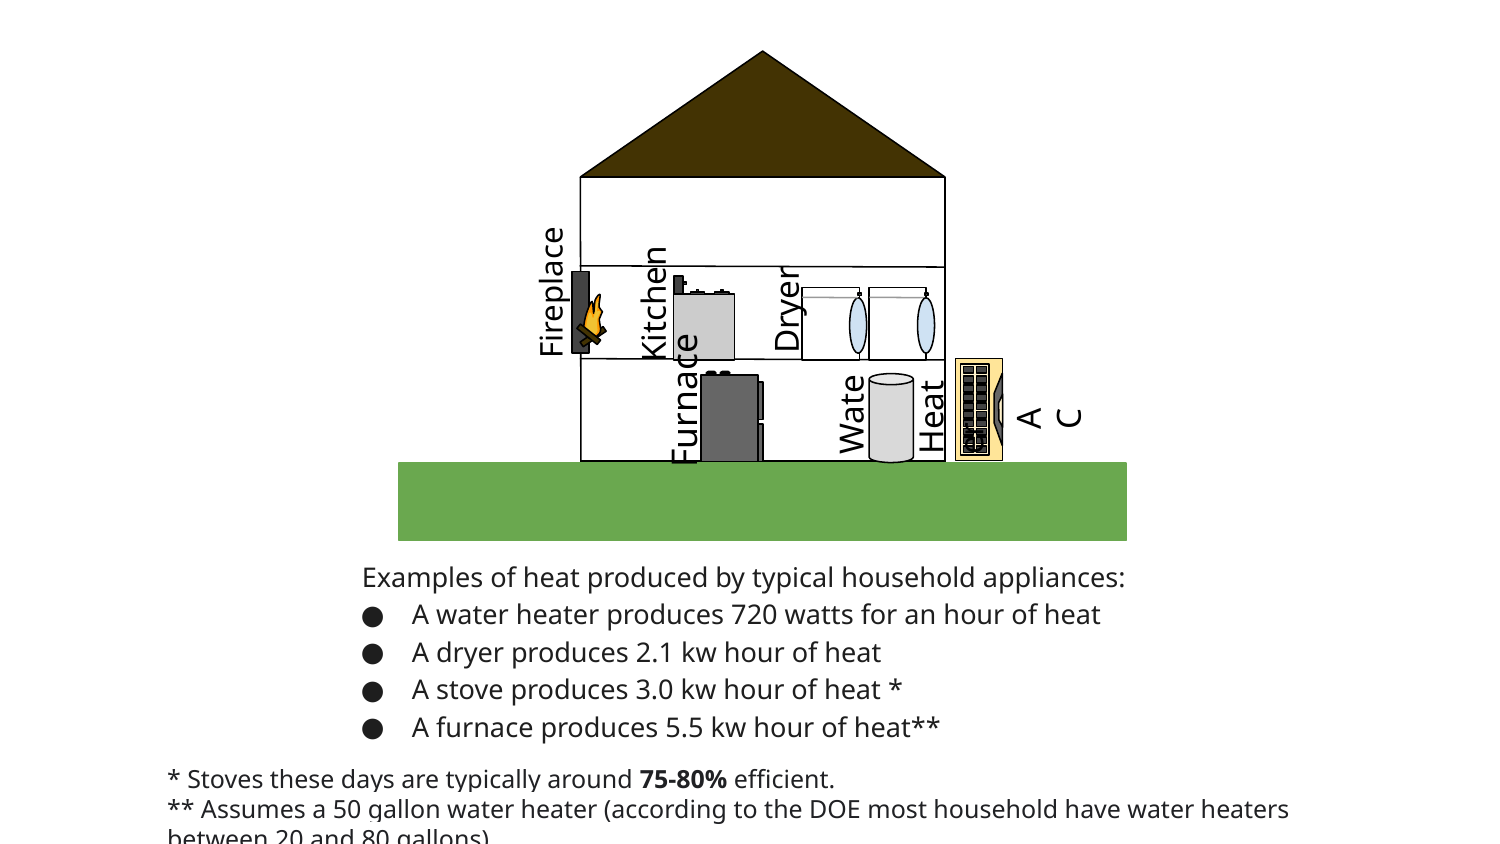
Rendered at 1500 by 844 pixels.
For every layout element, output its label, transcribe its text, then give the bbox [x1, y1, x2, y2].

text_box * Stoves these days are typically around 75-80% efficient. ** Assumes a 50 gallon water heater (according to the DOE most household have water heaters between 20 and 80 gallons) [77, 748, 1398, 844]
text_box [398, 50, 1127, 541]
text_box Examples of heat produced by typical household appliances: A water heater produces 720 watts for an hour of heat A dryer produces 2.1 kw hour of heat A stove produces 3.0 kw hour of heat * A furnace produces 5.5 kw hour of heat** [171, 540, 1316, 748]
